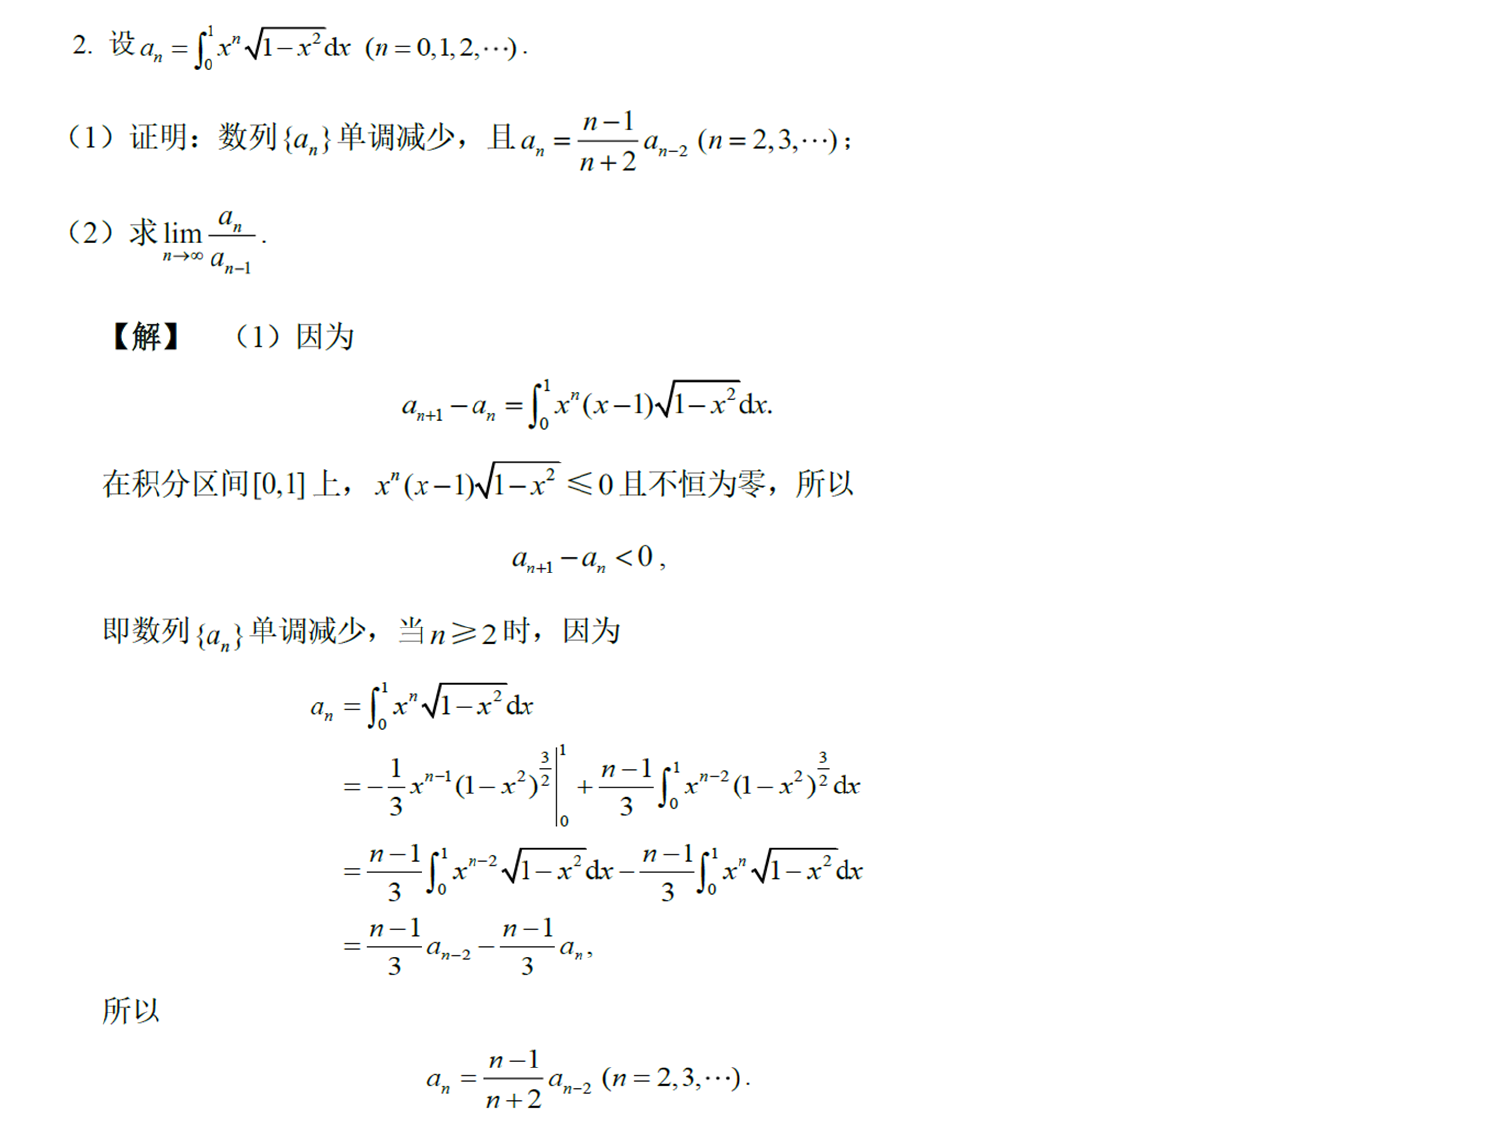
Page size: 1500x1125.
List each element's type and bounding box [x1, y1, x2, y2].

picture [51, 298, 952, 1123]
picture [42, 18, 892, 287]
